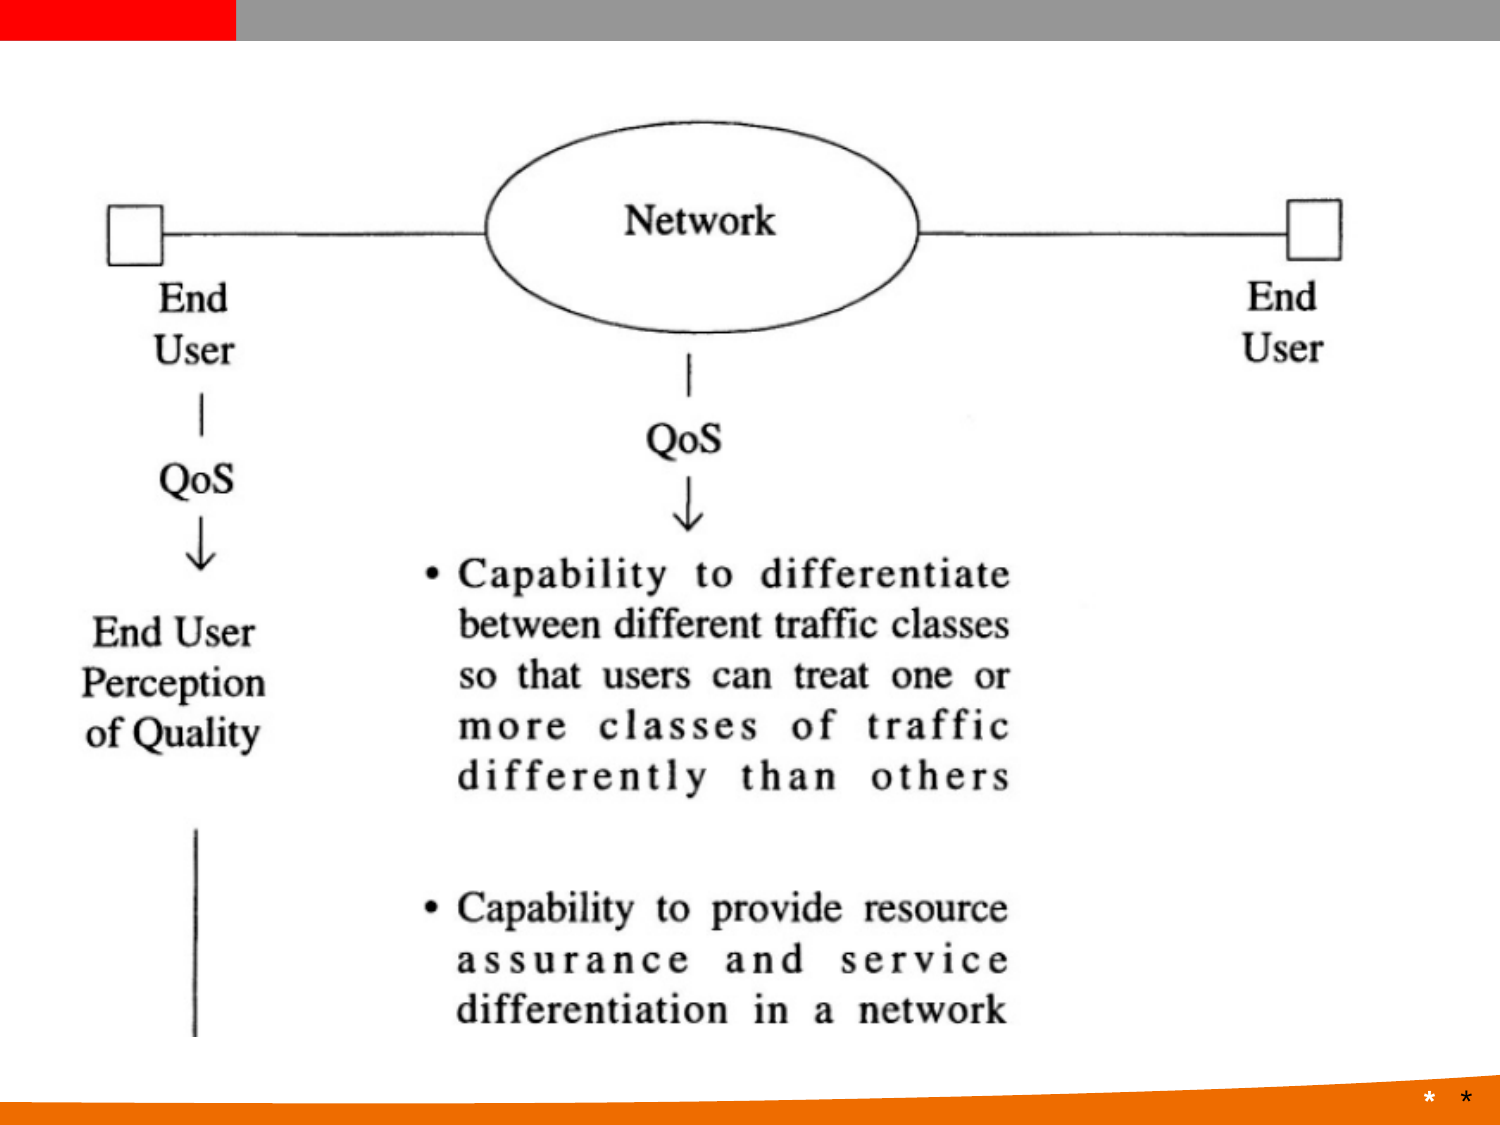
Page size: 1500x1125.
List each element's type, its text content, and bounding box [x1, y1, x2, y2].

picture [49, 74, 1451, 1038]
slide_number * [1137, 1074, 1488, 1116]
